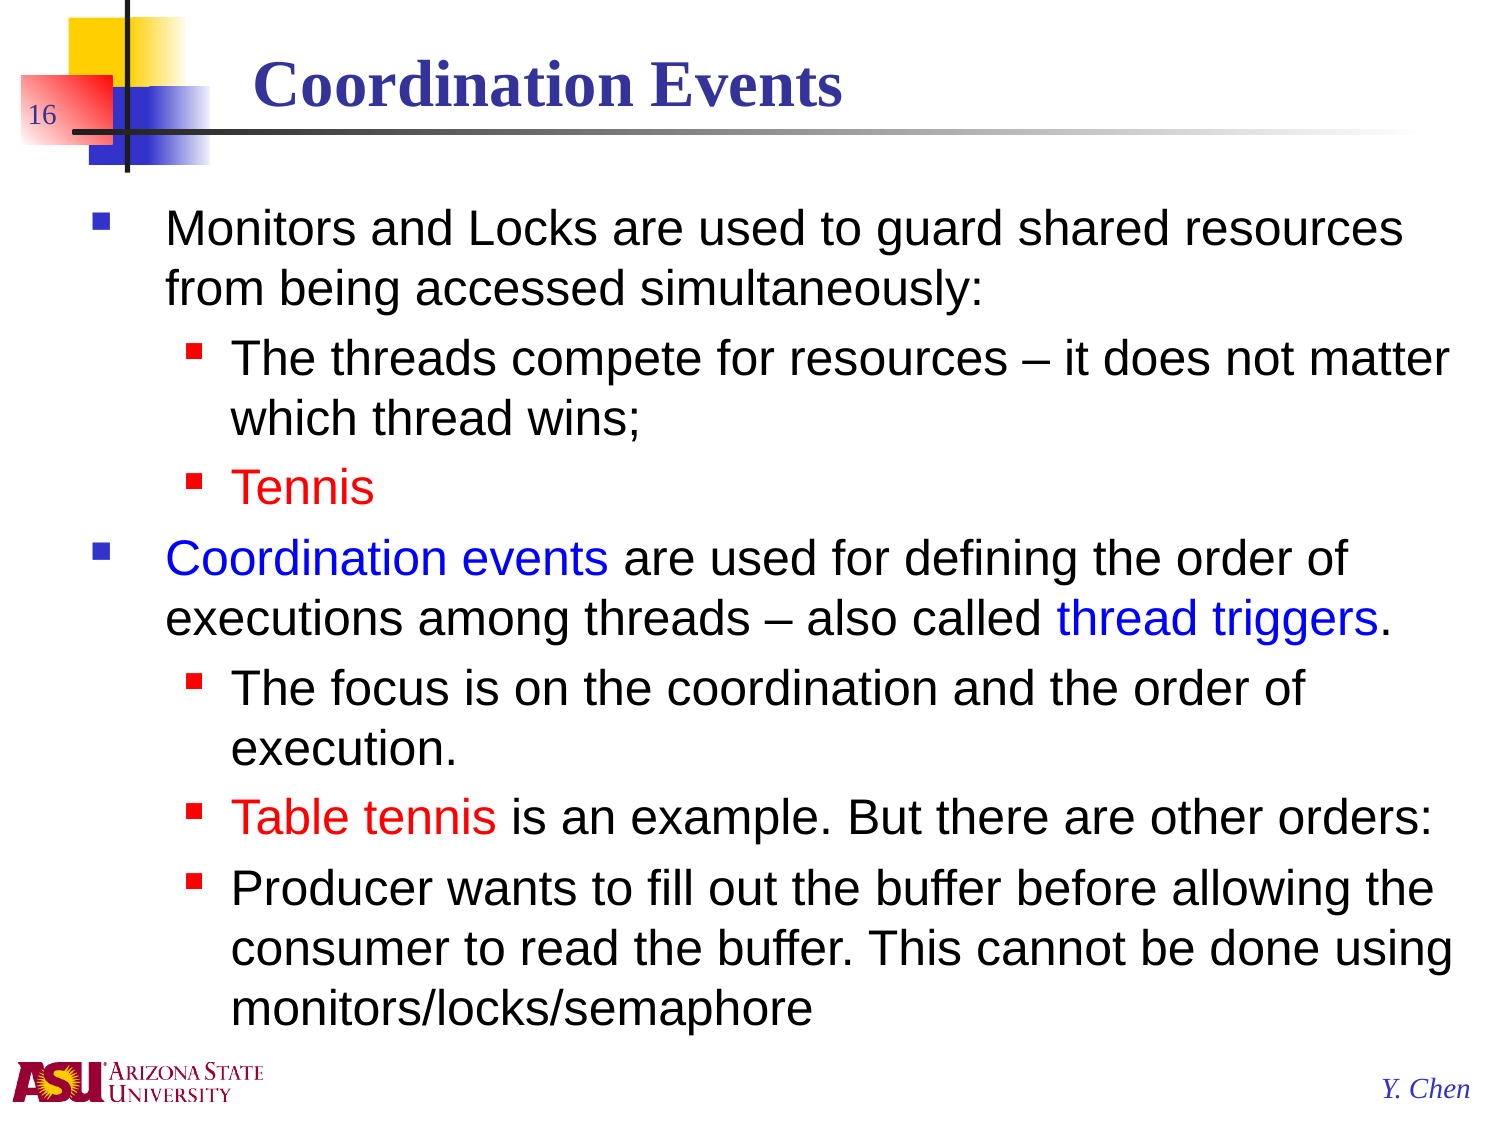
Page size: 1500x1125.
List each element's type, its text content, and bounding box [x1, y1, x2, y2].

title Coordination Events [237, 24, 1488, 128]
picture [12, 1062, 74, 1102]
slide_number 16 [12, 62, 191, 138]
list Monitors and Locks are used to guard shared resources from being accessed simultaneously: The threads compete for resources – it does not matter which thread wins; Tennis Coordination events are used for defining the order of executions among threads – also called thread triggers. The focus is on the coordination and the order of execution. Table tennis is an example. But there are other orders: Producer wants to fill out the buffer before allowing the consumer to read the buffer. This cannot be done using monitors/locks/semaphore [74, 187, 1476, 1125]
